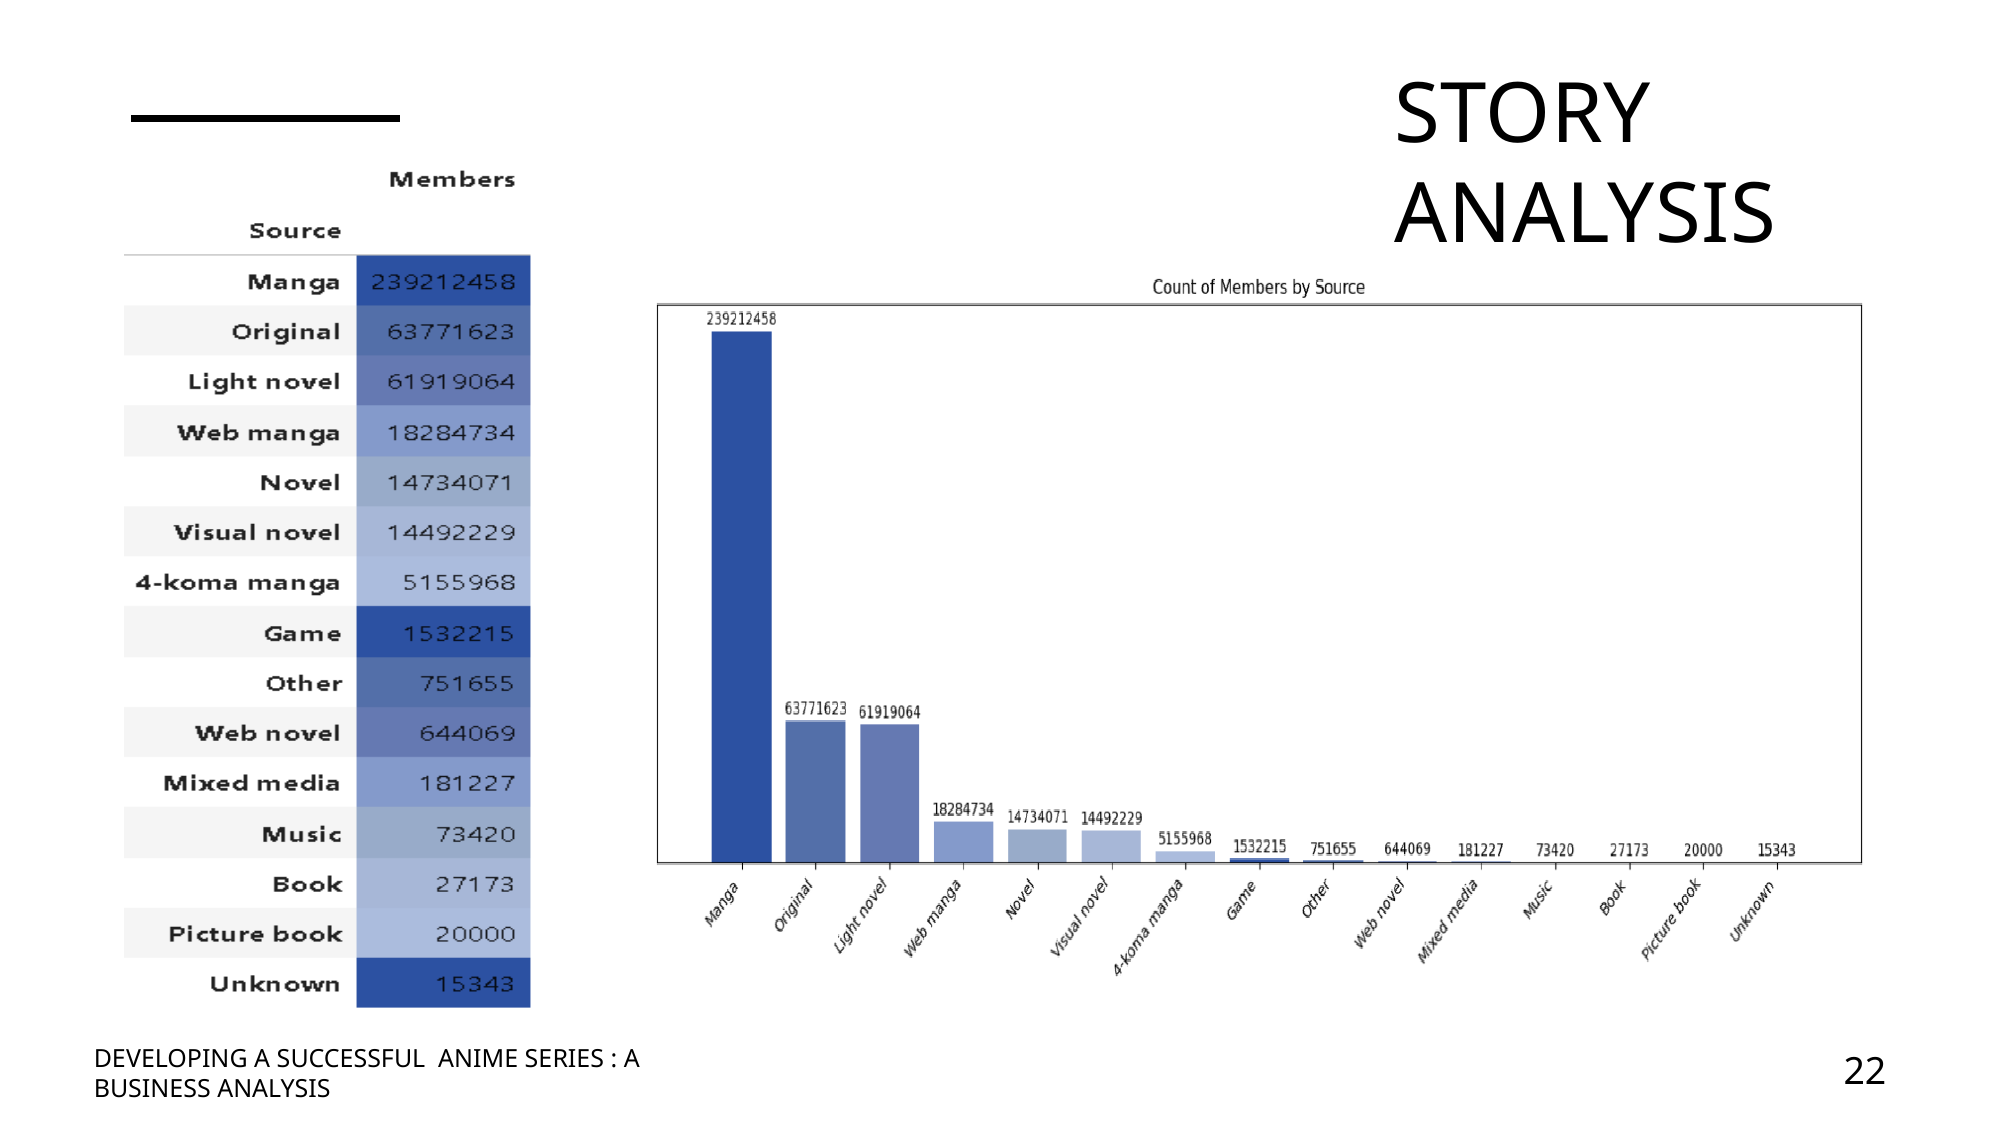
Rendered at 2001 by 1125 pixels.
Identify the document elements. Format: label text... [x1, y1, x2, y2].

slide_number 22 [1791, 1042, 1902, 1103]
footer DEVELOPING a SUCCESSFUL ANIME SERIEs : A BUSINESS ANALYSIs [78, 1042, 863, 1103]
picture [633, 273, 1875, 984]
title Story analysis [1379, 51, 1886, 261]
picture [124, 156, 581, 1024]
